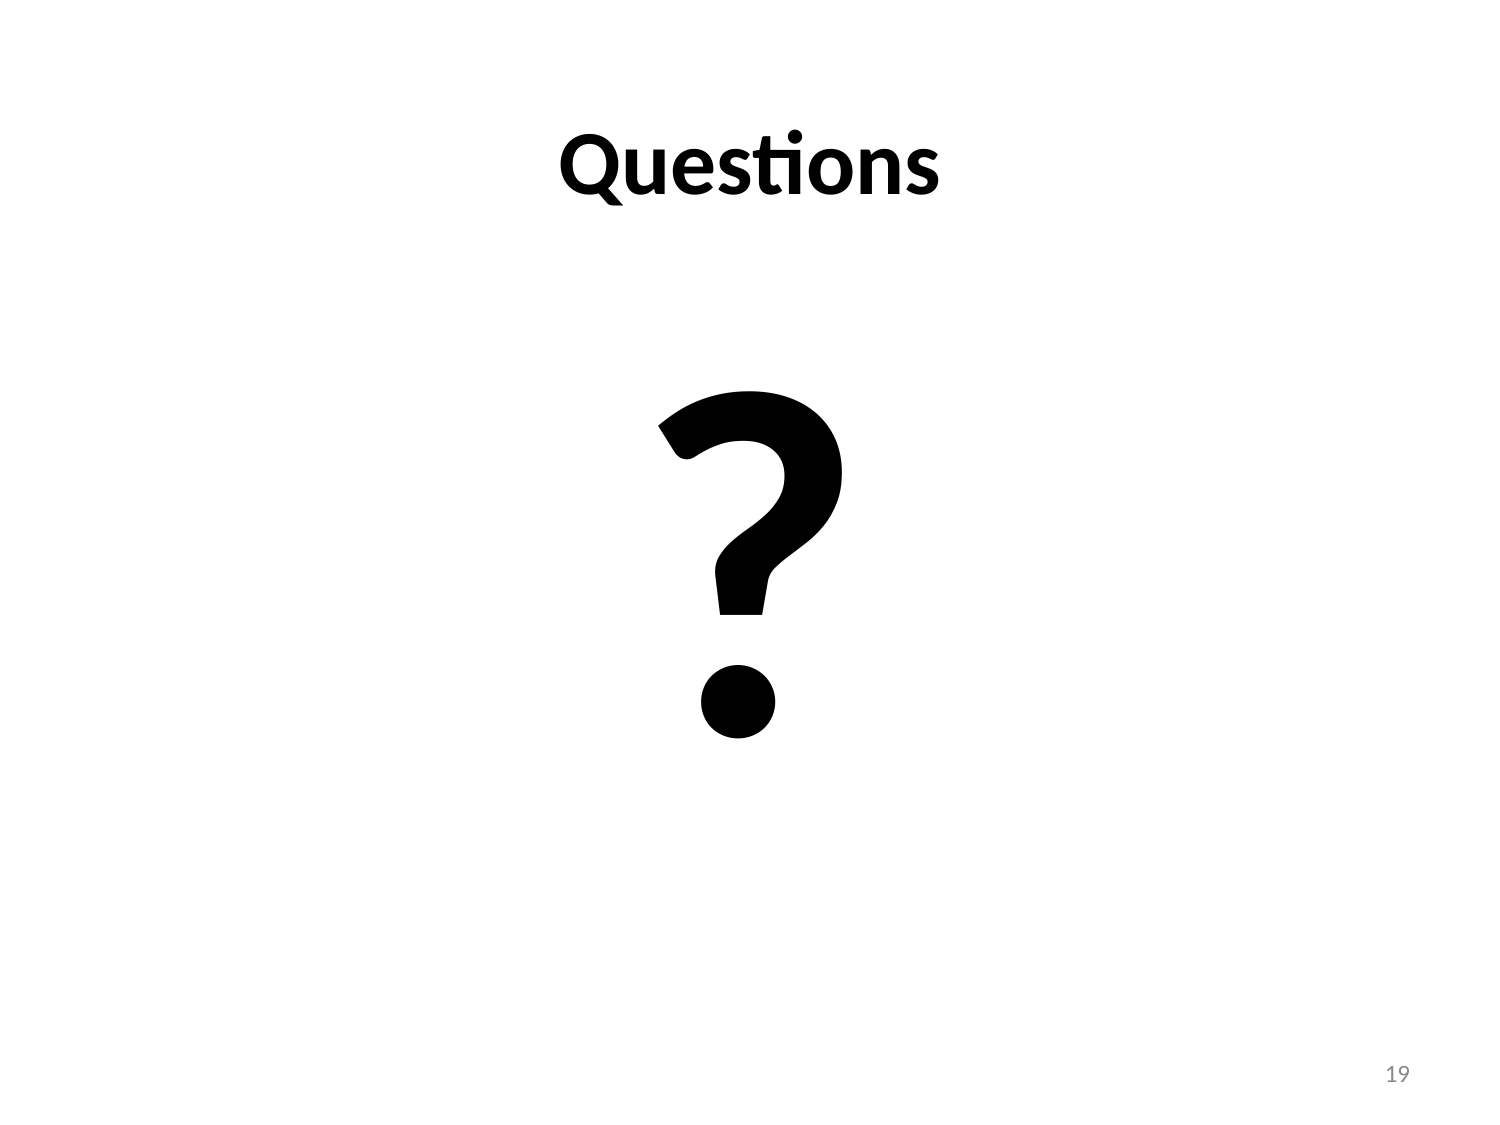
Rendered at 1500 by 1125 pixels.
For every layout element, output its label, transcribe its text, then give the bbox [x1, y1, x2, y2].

title Questions ? [74, 44, 1426, 233]
text_box 19 [1074, 1042, 1425, 1103]
